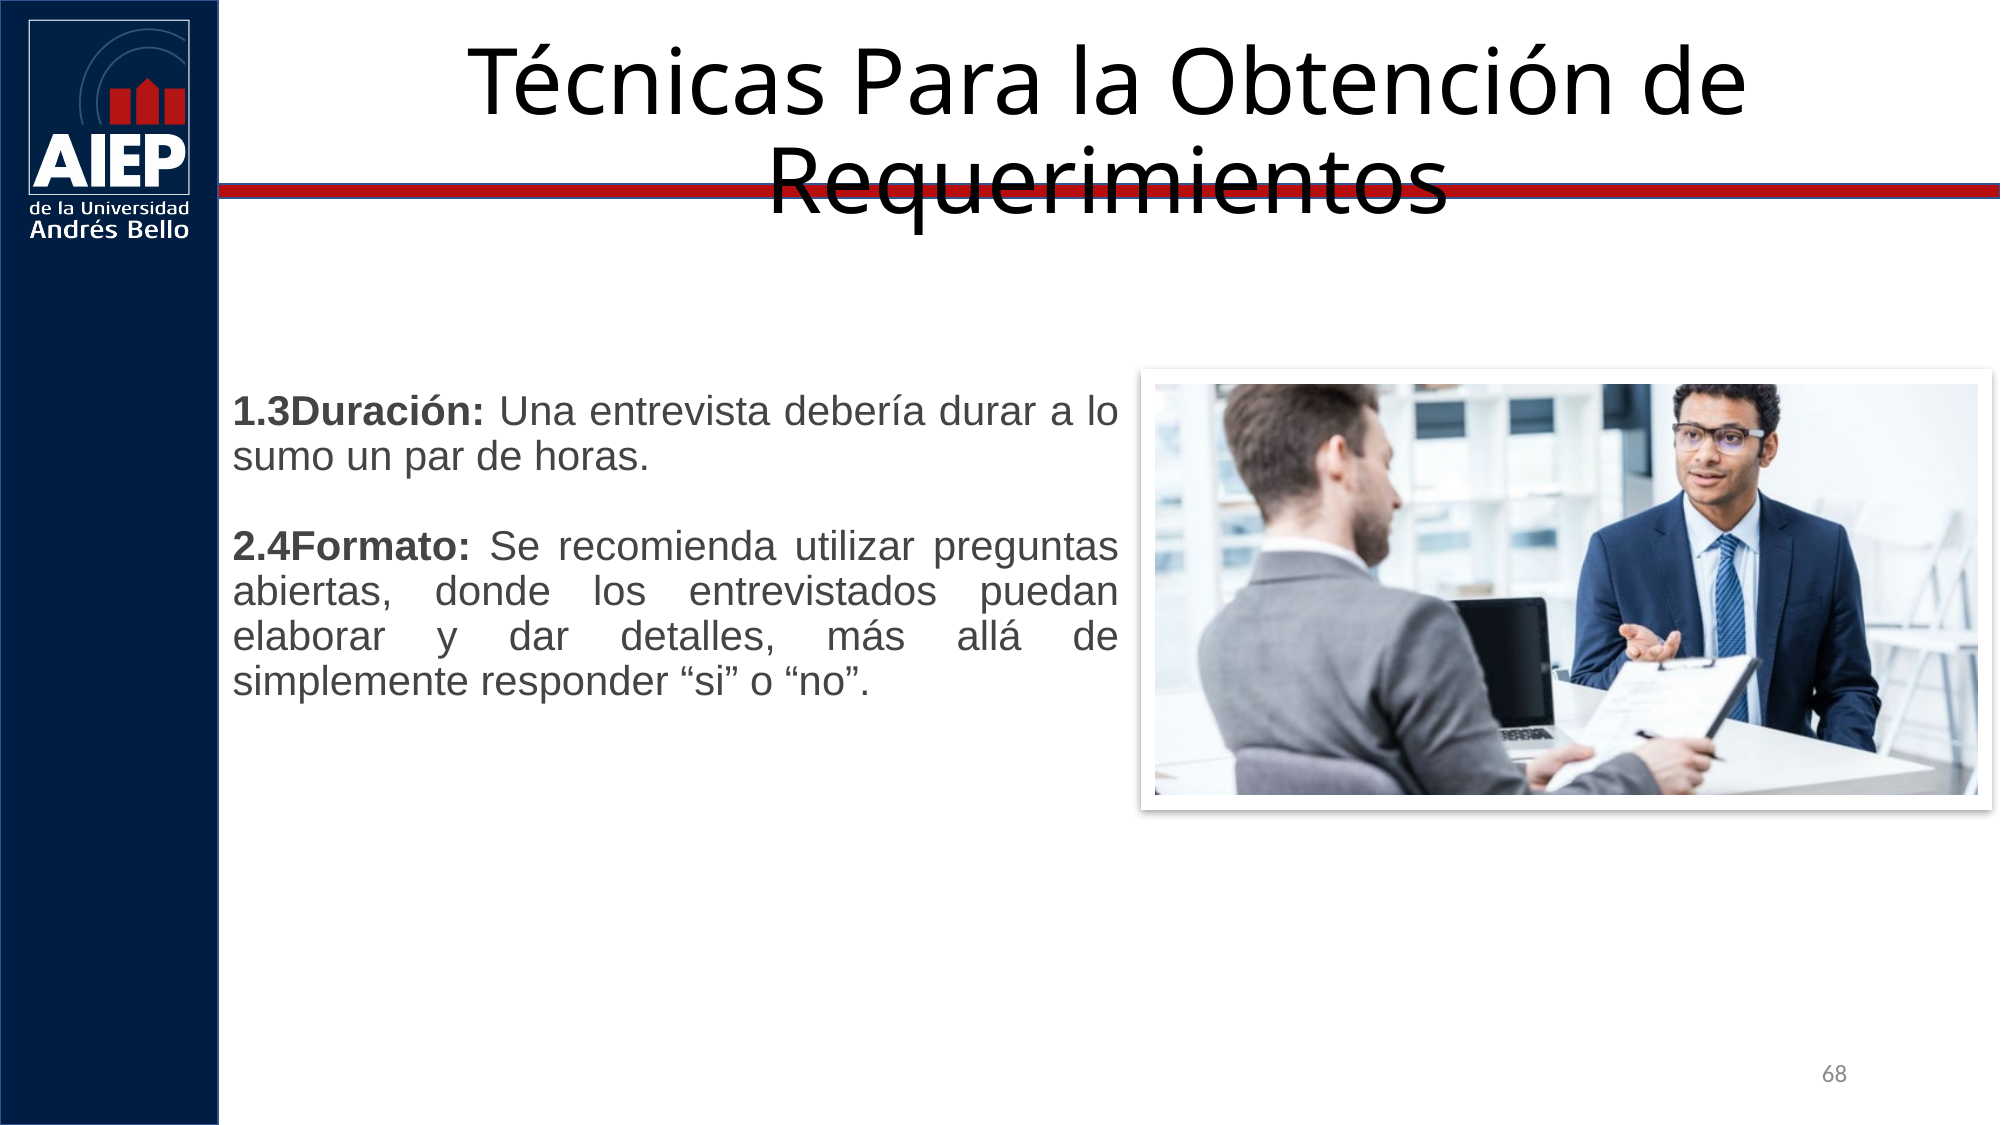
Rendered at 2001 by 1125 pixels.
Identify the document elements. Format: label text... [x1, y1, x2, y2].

text_box [217, 183, 2000, 199]
slide_number 68 [1412, 1042, 1863, 1103]
text_box [0, 0, 219, 1125]
picture [19, 12, 199, 246]
picture [1155, 383, 1978, 796]
text_box 1.3Duración: Una entrevista debería durar a lo sumo un par de horas. 2.4Formato: Se recomienda utilizar preguntas abiertas, donde los entrevistados puedan elaborar y dar detalles, más allá de simplemente responder “si” o “no”. [217, 382, 1135, 794]
text_box Técnicas Para la Obtención de Requerimientos [239, 28, 1978, 156]
